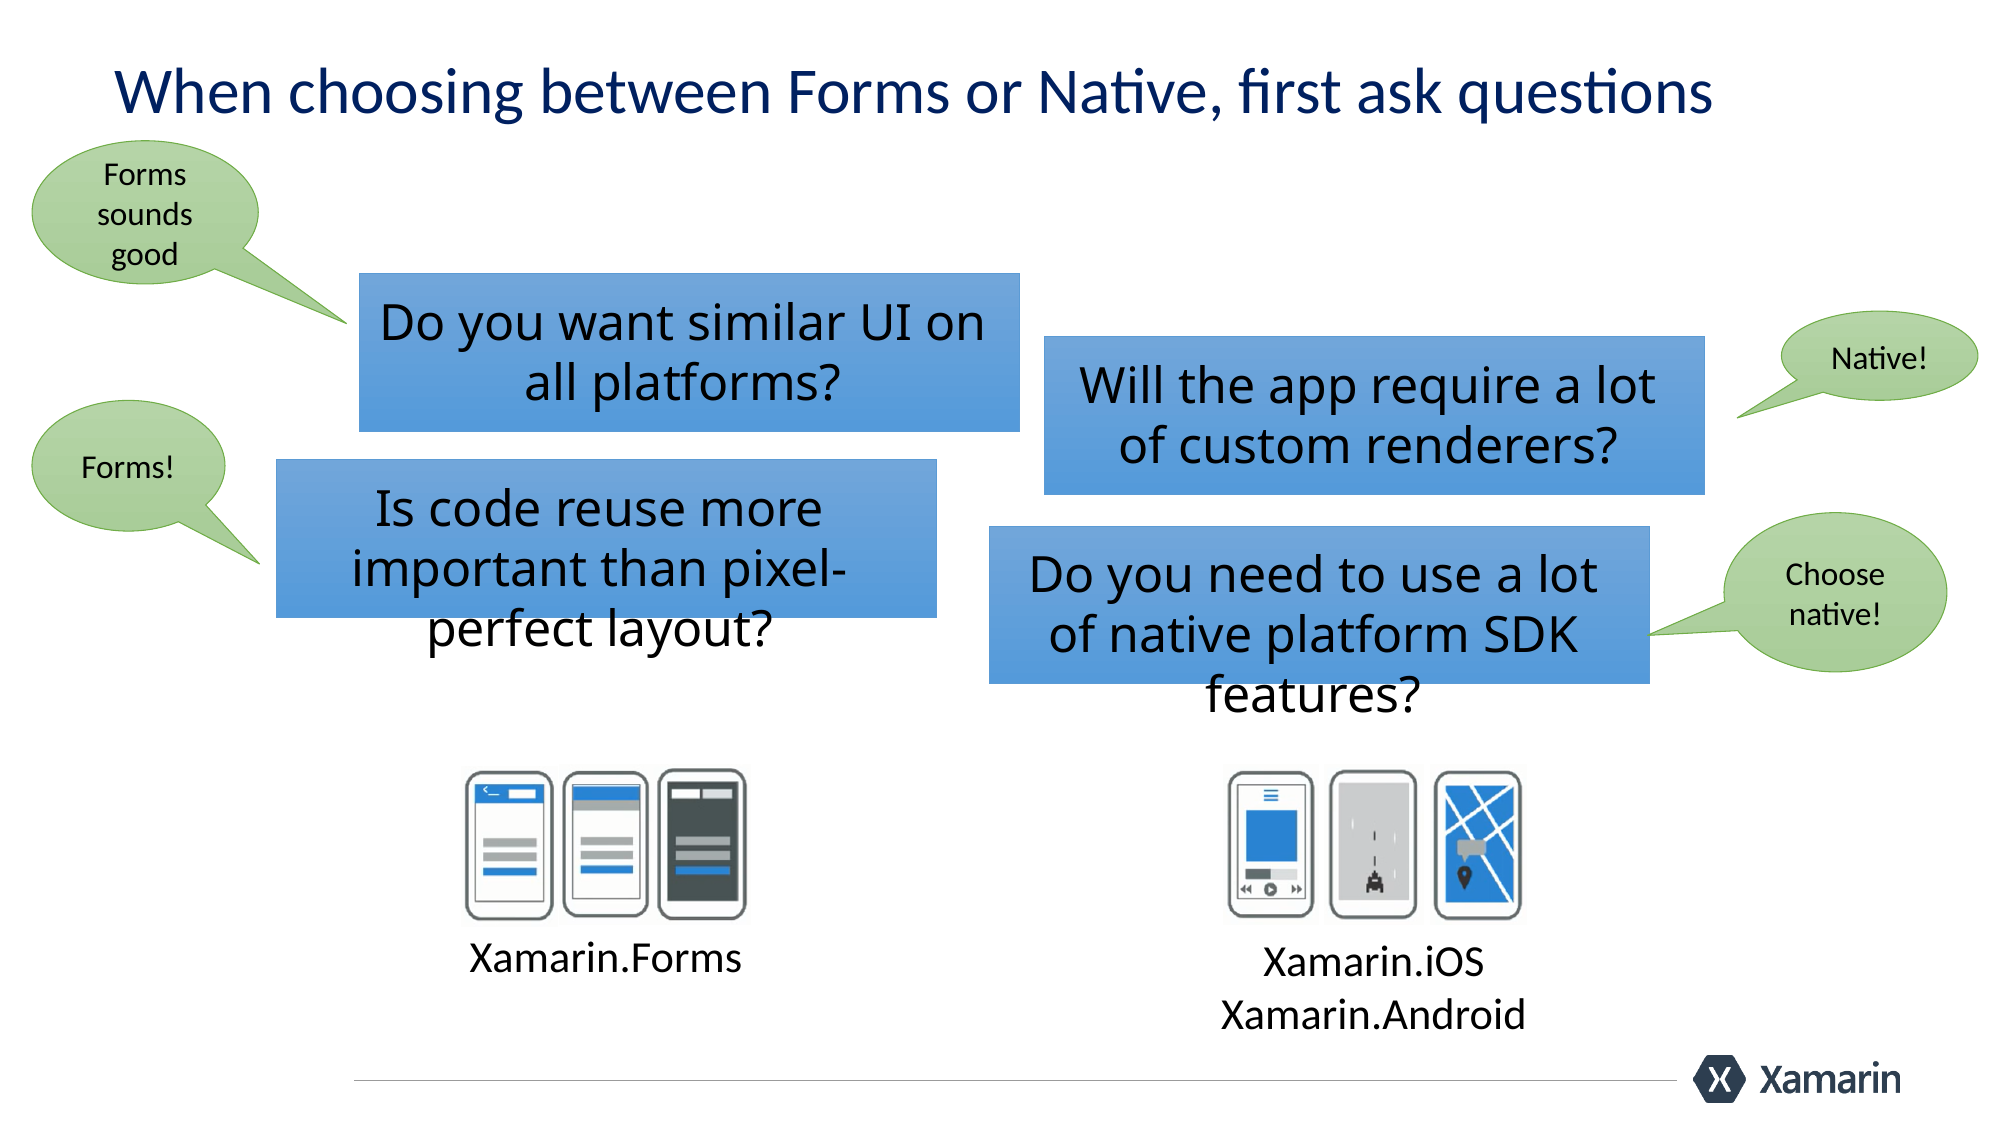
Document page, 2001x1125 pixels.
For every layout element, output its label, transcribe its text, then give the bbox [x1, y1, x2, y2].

text_box Choose native! [1650, 512, 1948, 673]
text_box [1178, 764, 1571, 1048]
picture [1693, 1055, 1900, 1103]
text_box Native! [1736, 310, 1979, 419]
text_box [443, 764, 769, 990]
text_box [353, 273, 1020, 432]
title When choosing between Forms or Native, first ask questions [99, 49, 1900, 136]
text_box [983, 526, 1650, 684]
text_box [269, 459, 937, 618]
text_box Forms! [31, 399, 260, 565]
text_box Forms sounds good [31, 140, 347, 325]
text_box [1038, 336, 1705, 495]
